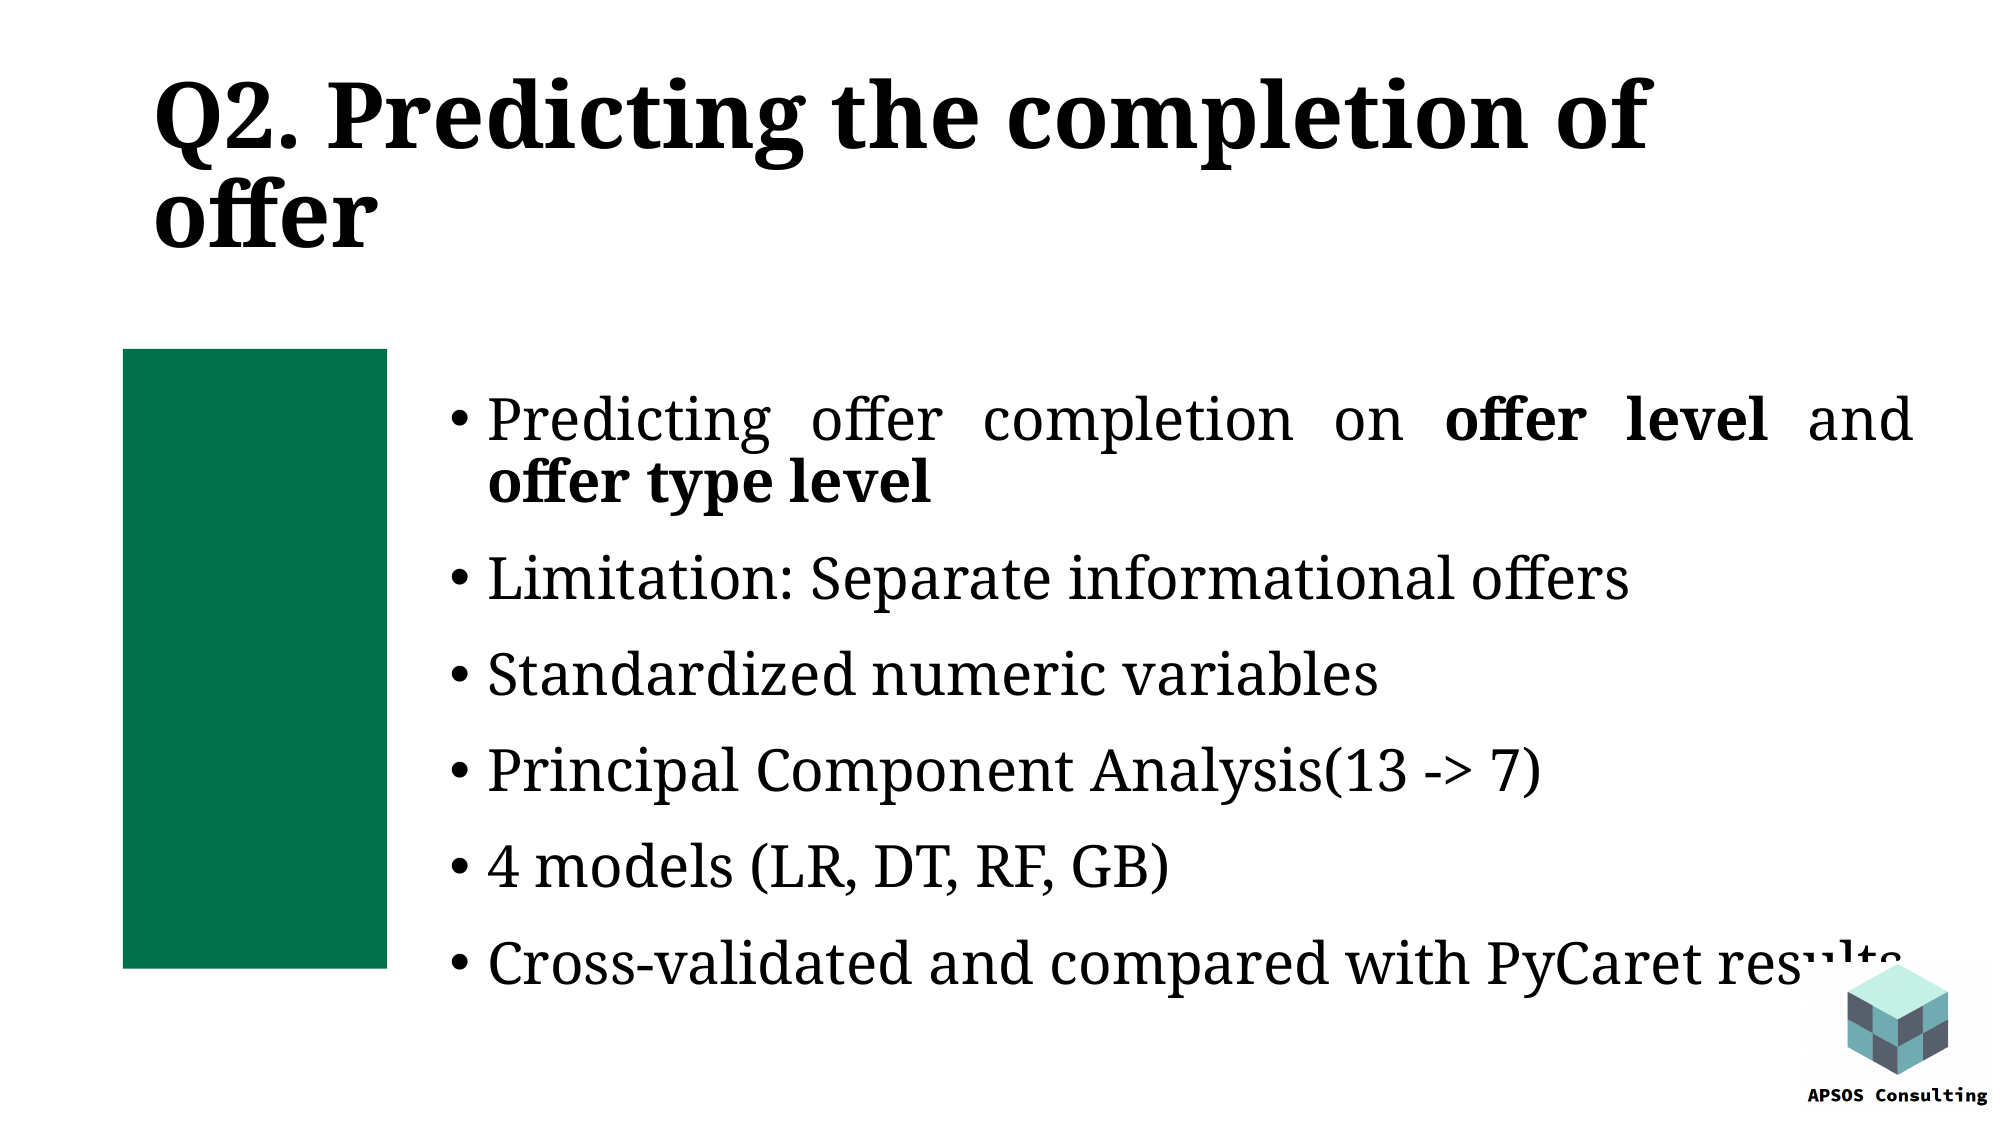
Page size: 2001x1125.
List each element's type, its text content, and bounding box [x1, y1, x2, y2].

picture [1802, 962, 1991, 1113]
list Predicting offer completion on offer level and offer type level Limitation: Separate informational offers Standardized numeric variables Principal Component Analysis(13 -> 7) 4 models (LR, DT, RF, GB) Cross-validated and compared with PyCaret results [434, 382, 1930, 1096]
text_box [122, 348, 388, 969]
title Q2. Predicting the completion of offer [137, 59, 1863, 278]
